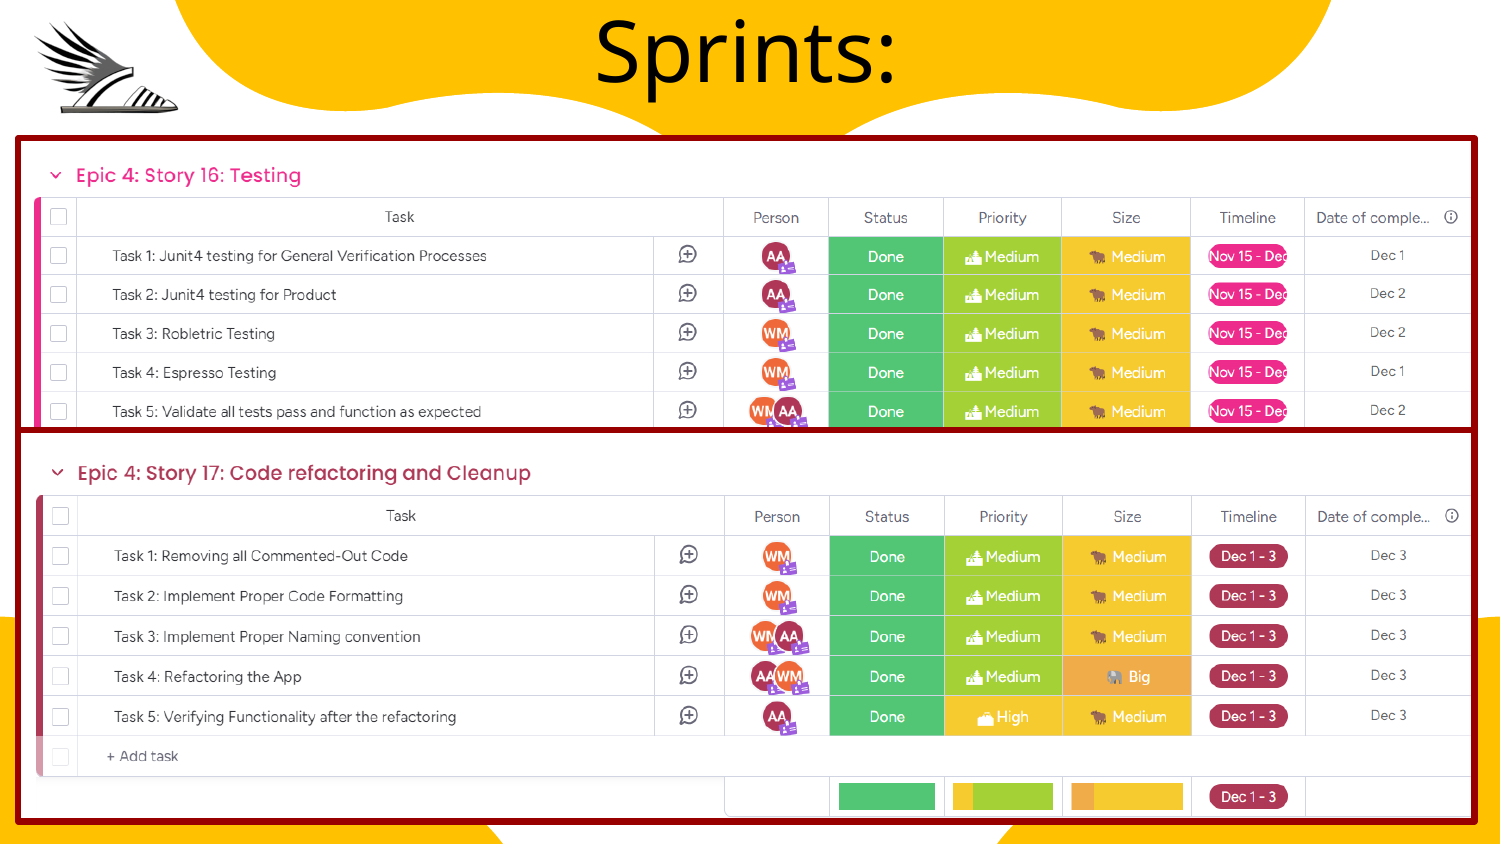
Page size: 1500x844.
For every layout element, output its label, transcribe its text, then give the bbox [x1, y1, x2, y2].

picture [0, 0, 1472, 819]
title Sprints: [250, 0, 1243, 135]
